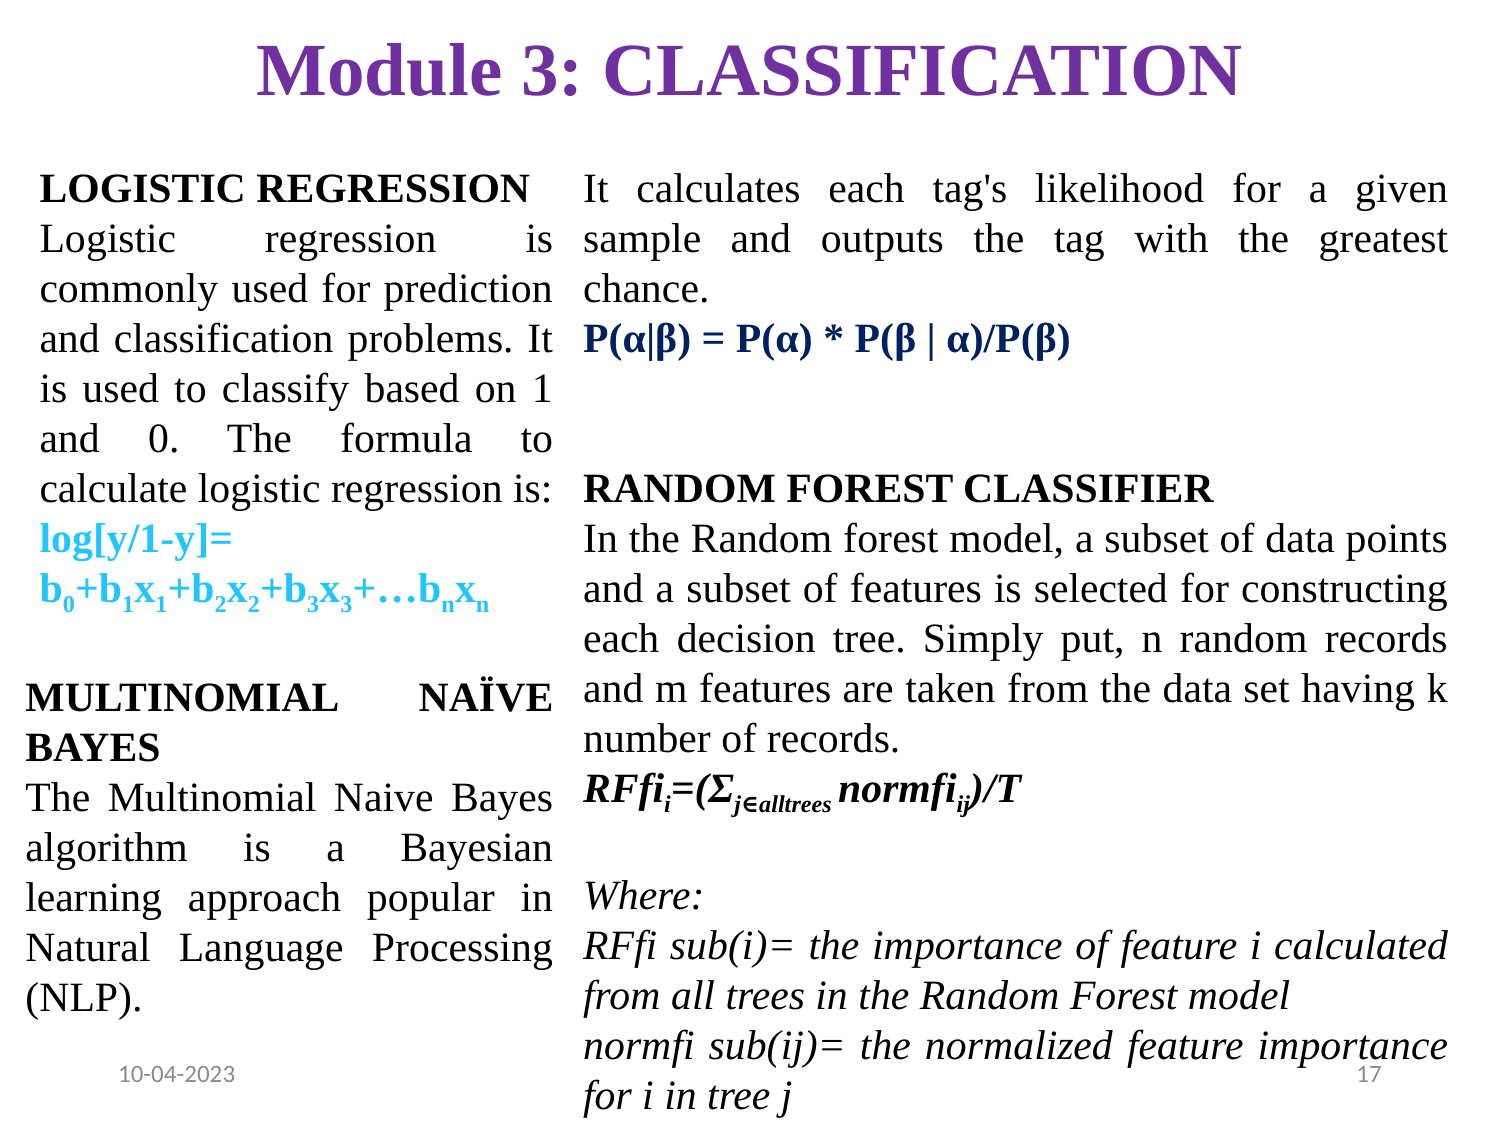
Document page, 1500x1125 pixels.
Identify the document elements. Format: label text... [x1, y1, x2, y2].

text_box LOGISTIC REGRESSION Logistic regression is commonly used for prediction and classification problems. It is used to classify based on 1 and 0. The formula to calculate logistic regression is: log[y/1-y]= b0+b1x1+b2x2+b3x3+…bnxn [24, 153, 568, 661]
text_box MULTINOMIAL NAÏVE BAYES The Multinomial Naive Bayes algorithm is a Bayesian learning approach popular in Natural Language Processing (NLP). [10, 661, 569, 1027]
text_box It calculates each tag's likelihood for a given sample and outputs the tag with the greatest chance. P(α|β) = P(α) * P(β | α)/P(β) RANDOM FOREST CLASSIFIER In the Random forest model, a subset of data points and a subset of features is selected for constructing each decision tree. Simply put, n random records and m features are taken from the data set having k number of records. RFfii=(Σj∈alltrees normfiij)/T Where: RFfi sub(i)= the importance of feature i calculated from all trees in the Random Forest model normfi sub(ij)= the normalized feature importance for i in tree j T = total number of trees [568, 153, 1464, 1125]
title Module 3: CLASSIFICATION [103, 27, 1397, 115]
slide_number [103, 1042, 441, 1103]
